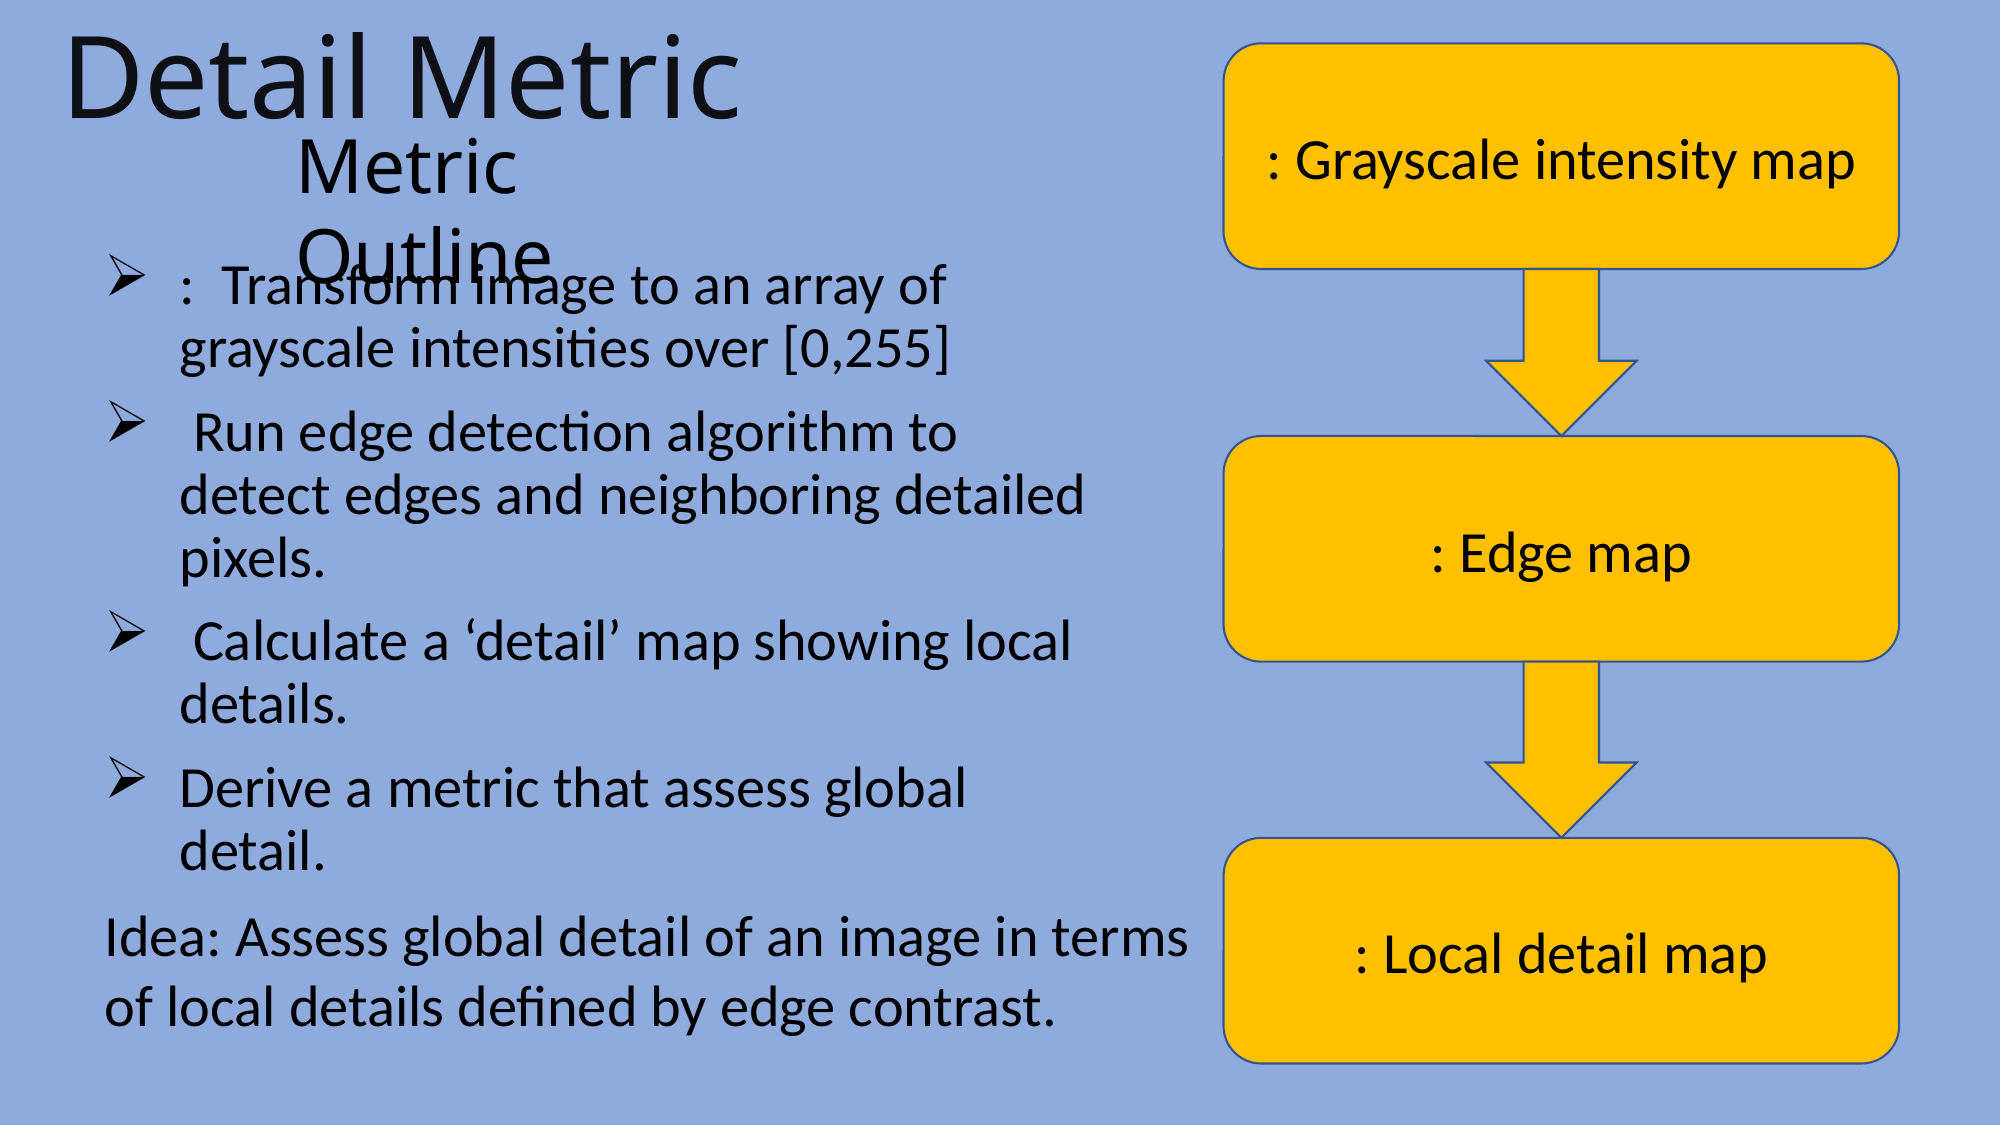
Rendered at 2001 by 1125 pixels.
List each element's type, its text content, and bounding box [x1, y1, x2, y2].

text_box Idea: Assess global detail of an image in terms of local details defined by edge contrast. [89, 890, 1212, 1046]
text_box [1483, 660, 1640, 836]
text_box [1483, 267, 1640, 438]
text_box Metric Outline [280, 110, 794, 306]
title Detail Metric [0, 0, 758, 164]
